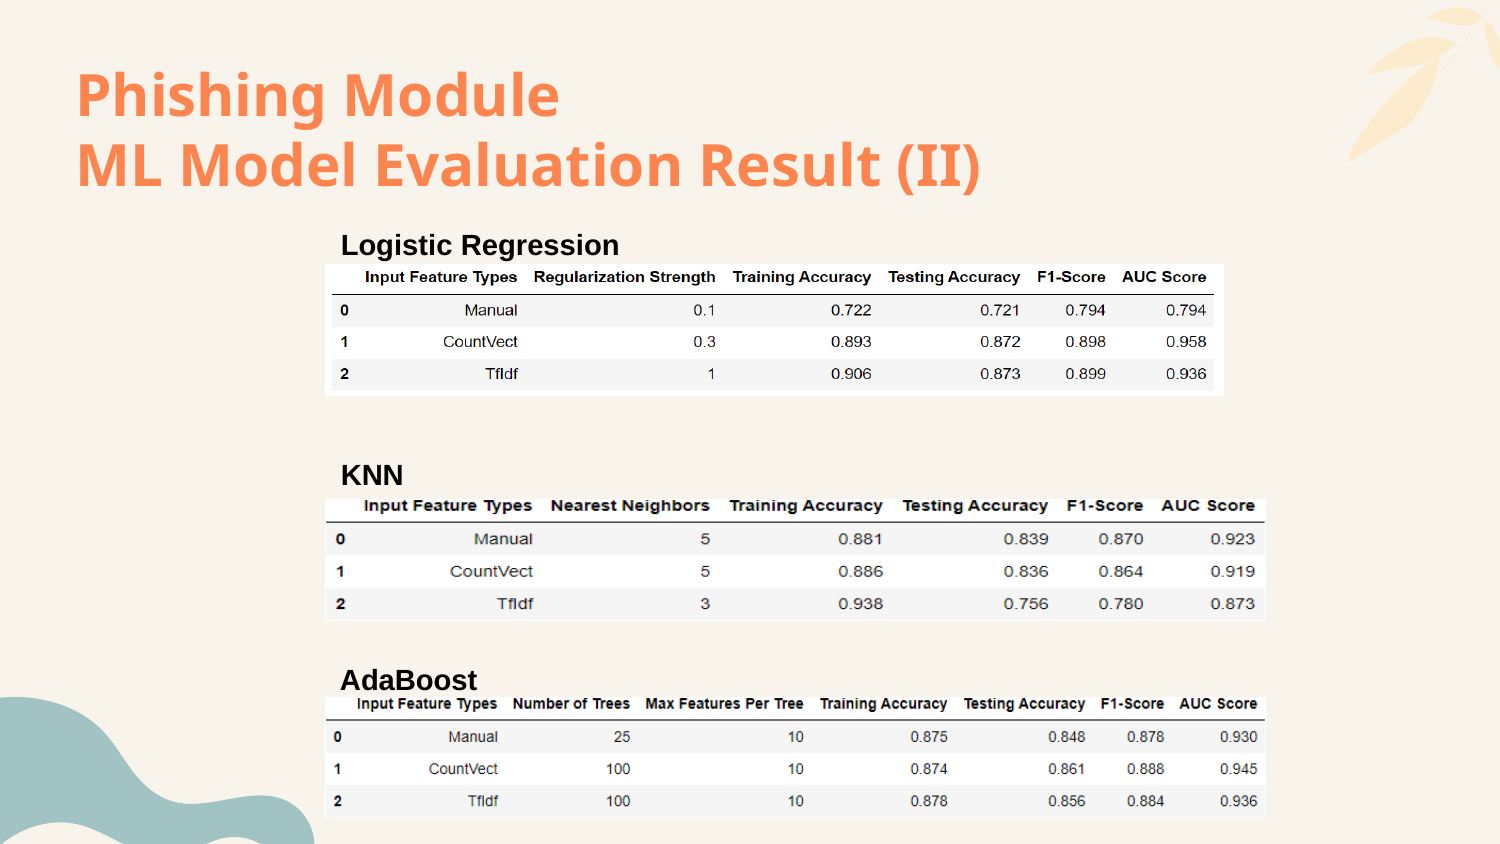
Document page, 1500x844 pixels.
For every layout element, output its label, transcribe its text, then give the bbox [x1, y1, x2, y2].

text_box KNN [326, 448, 419, 498]
title Phishing Module ML Model Evaluation Result (II) [60, 43, 1489, 138]
text_box Logistic Regression [326, 218, 636, 262]
picture [325, 263, 1224, 396]
picture [325, 499, 1266, 621]
picture [325, 696, 1266, 818]
text_box AdaBoost [325, 654, 495, 696]
